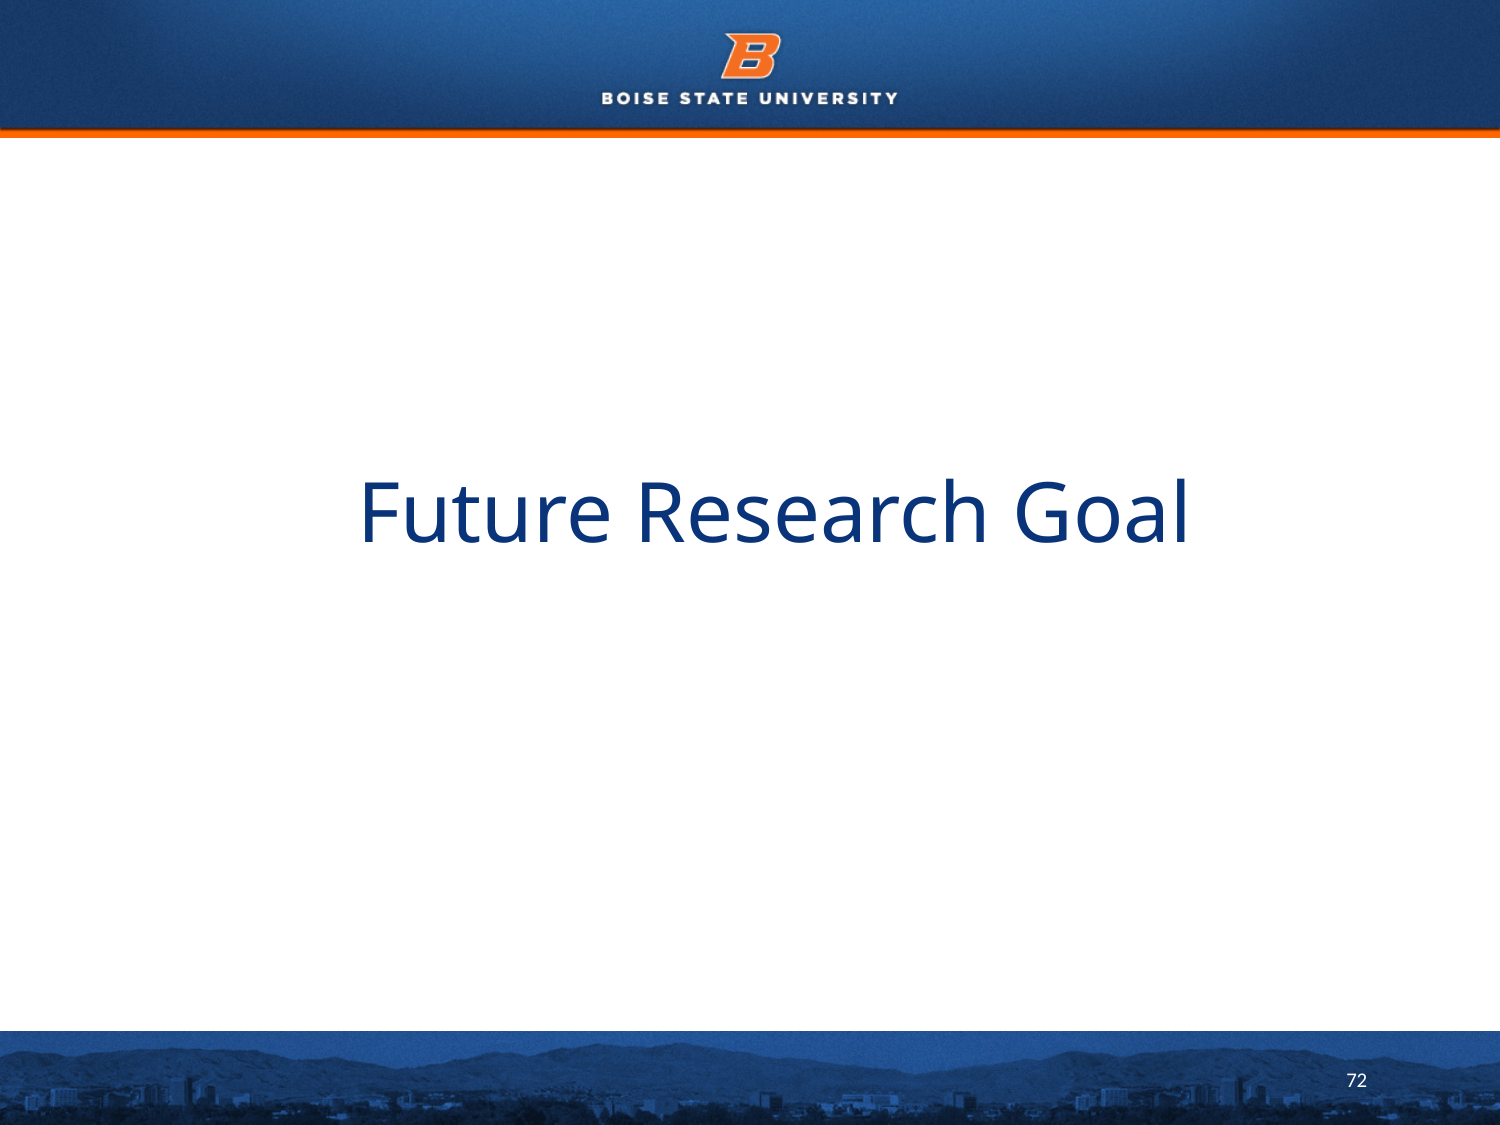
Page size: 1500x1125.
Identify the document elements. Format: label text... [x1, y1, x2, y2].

title Future Research Goal [99, 450, 1450, 568]
picture [0, 1031, 1500, 1125]
picture [0, 0, 1500, 138]
